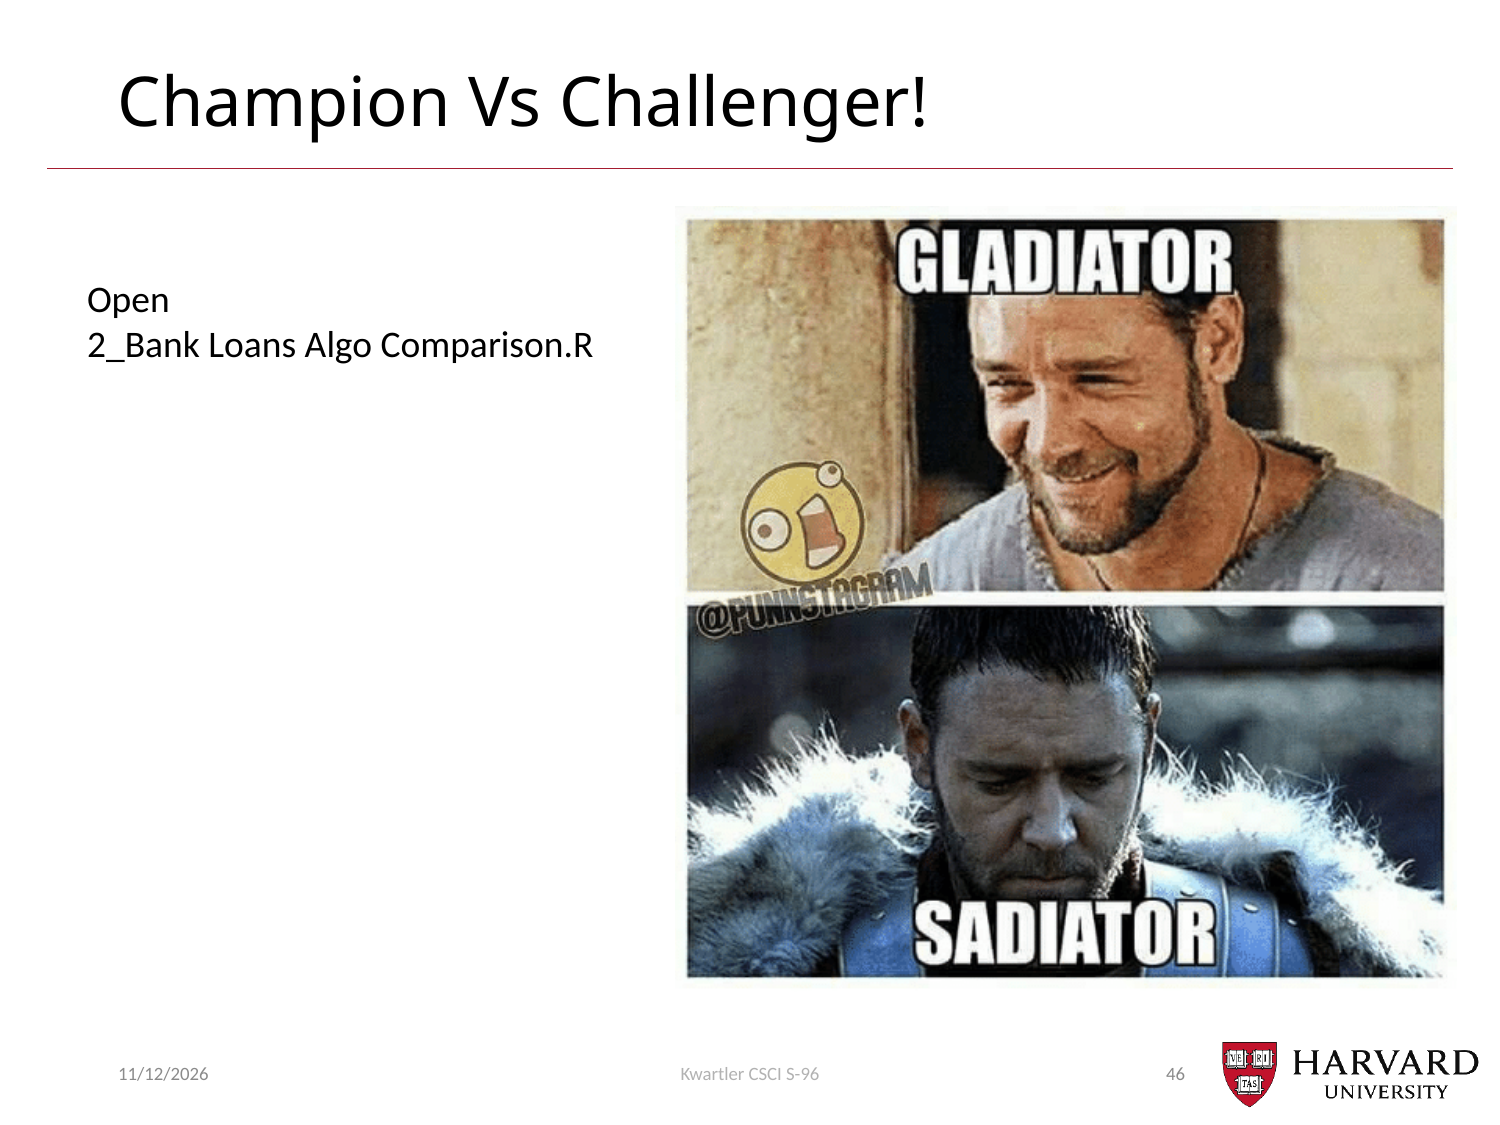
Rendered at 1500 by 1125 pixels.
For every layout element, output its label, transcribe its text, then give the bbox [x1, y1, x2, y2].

picture [1200, 1024, 1500, 1125]
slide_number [103, 1042, 441, 1103]
footer Kwartler CSCI S-96 [496, 1042, 1004, 1103]
text_box Open 2_Bank Loans Algo Comparison.R [72, 267, 610, 373]
title Champion Vs Challenger! [103, 59, 1397, 157]
slide_number 46 [1059, 1042, 1200, 1103]
picture [675, 206, 1457, 1023]
